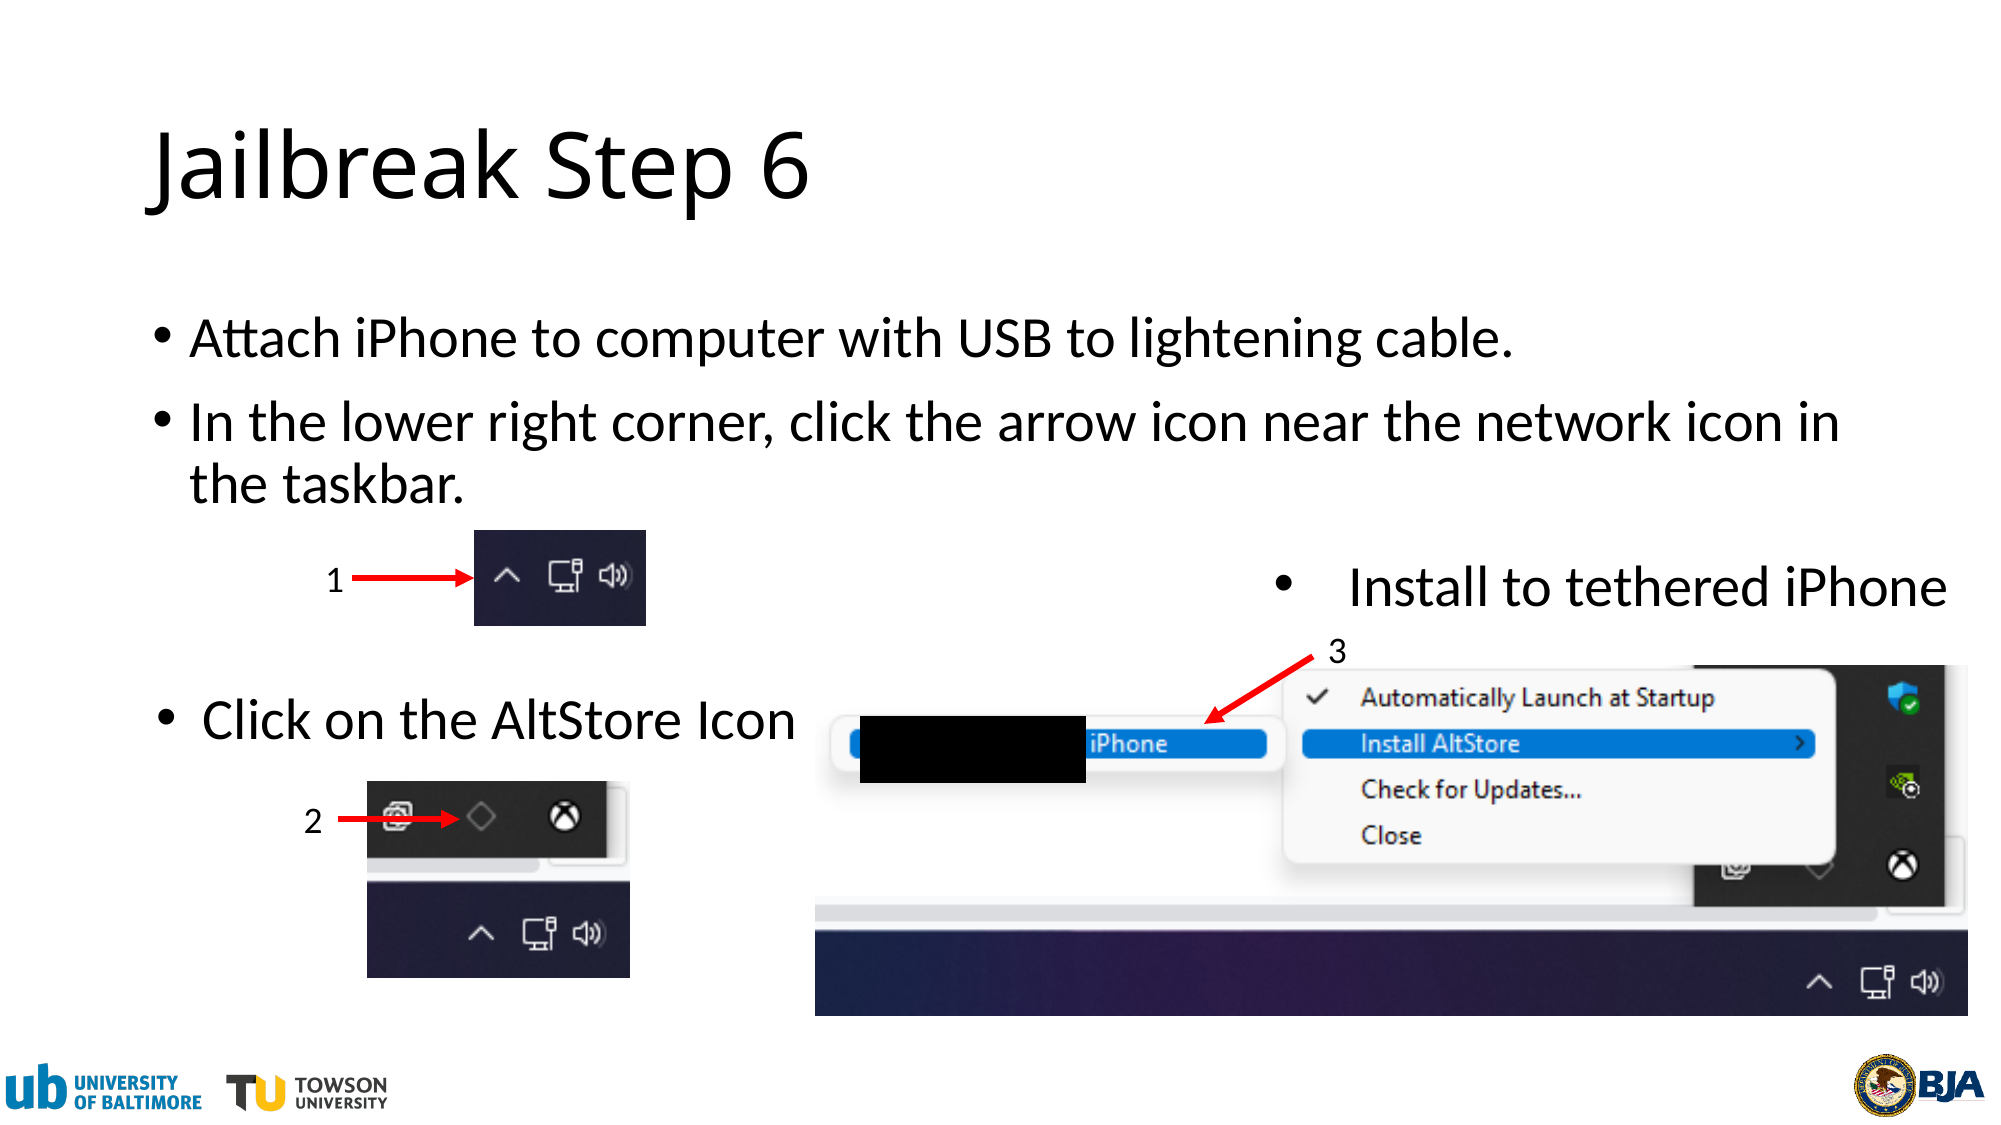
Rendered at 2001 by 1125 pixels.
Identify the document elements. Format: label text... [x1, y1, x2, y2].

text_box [1203, 656, 1313, 724]
picture [1854, 1054, 1986, 1117]
text_box 1 [310, 547, 360, 608]
list Attach iPhone to computer with USB to lightening cable. In the lower right corner, click the arrow icon near the network icon in the taskbar. [137, 299, 1863, 1014]
text_box 2 [288, 788, 338, 849]
title Jailbreak Step 6 [137, 59, 1863, 278]
picture [0, 1031, 407, 1125]
text_box 3 [1313, 618, 1362, 665]
text_box Click on the AltStore Icon [141, 673, 812, 759]
text_box Install to tethered iPhone [1258, 540, 1964, 625]
picture [815, 665, 1968, 1016]
picture [367, 781, 630, 978]
picture [474, 530, 646, 627]
